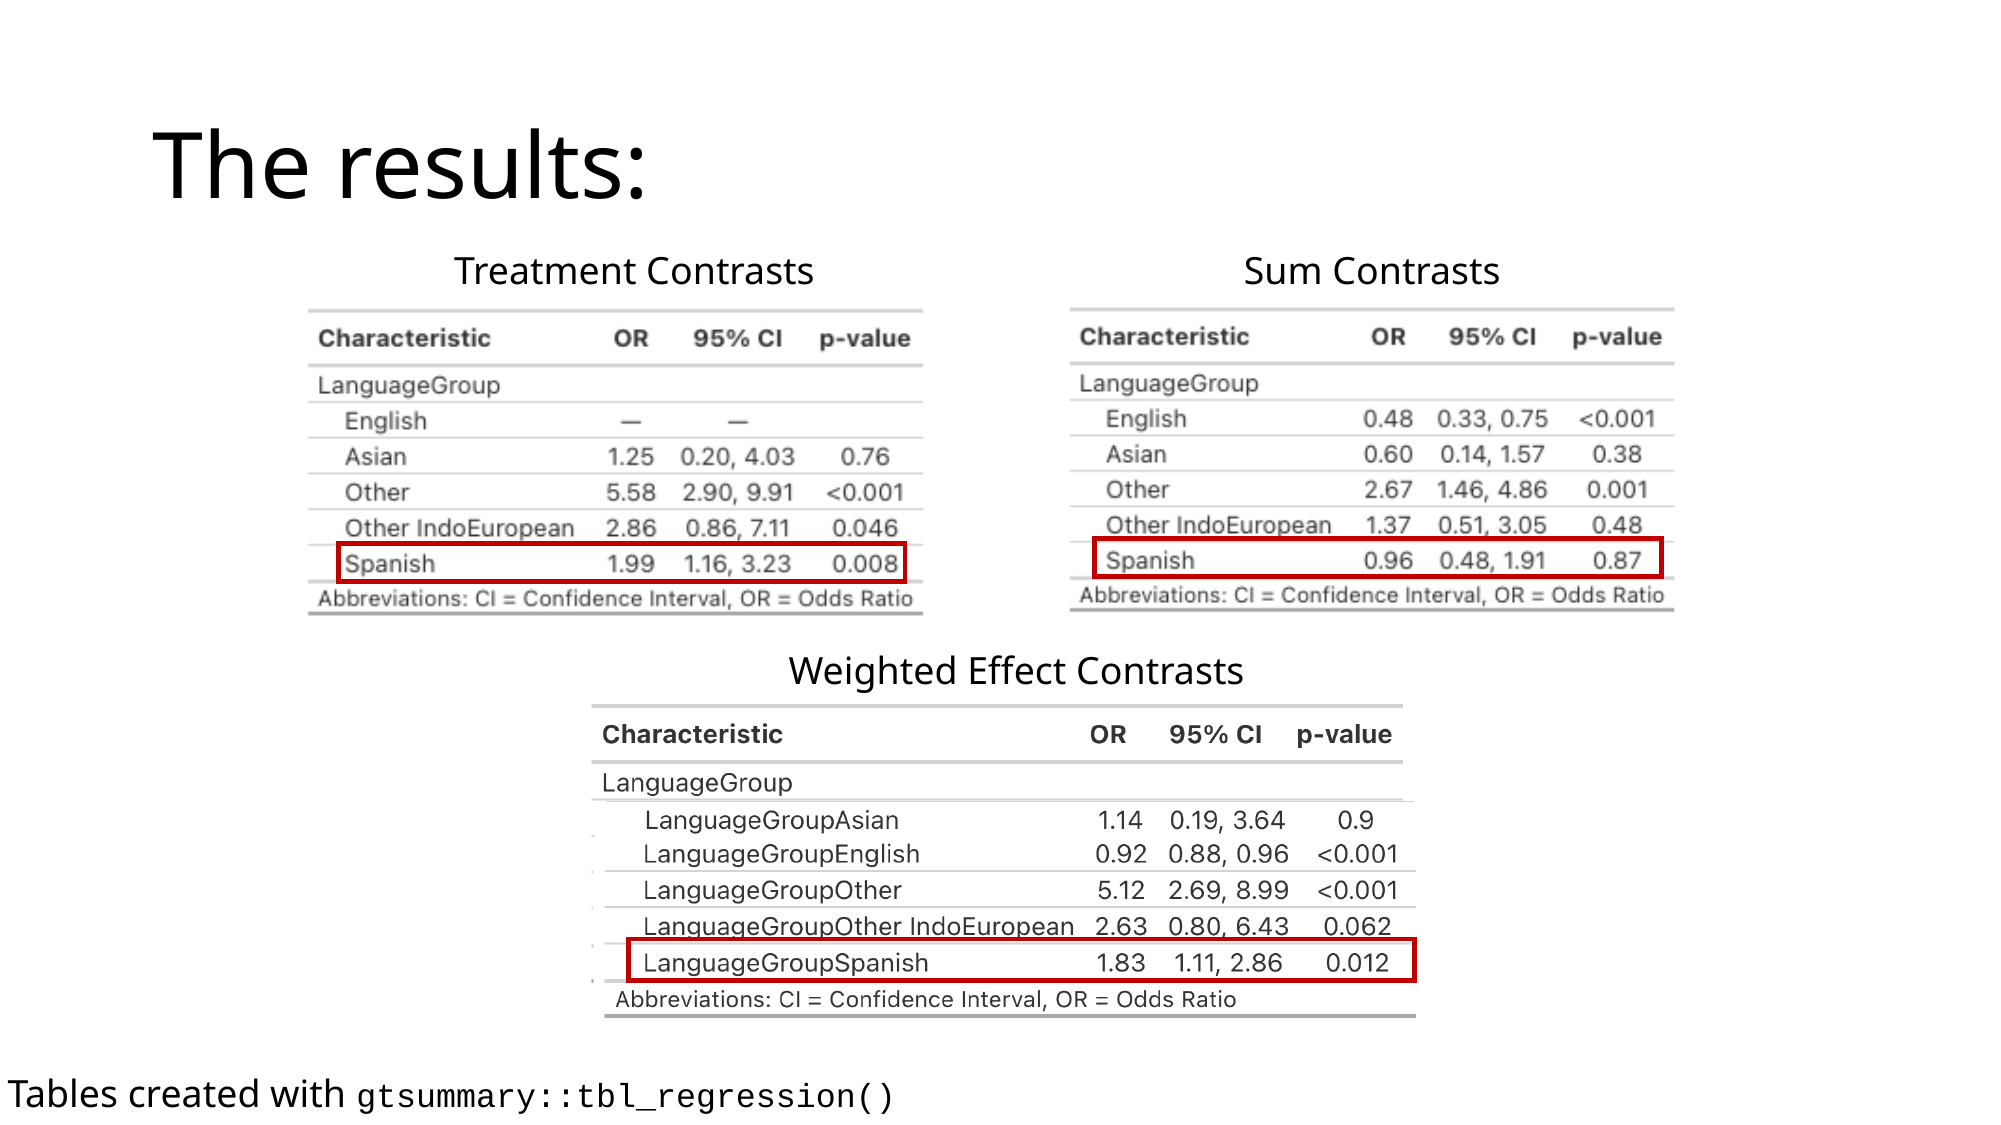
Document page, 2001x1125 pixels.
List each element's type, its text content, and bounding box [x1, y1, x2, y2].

text_box Weighted Effect Contrasts [773, 639, 1260, 692]
title The results: [137, 59, 1863, 278]
text_box Tables created with gtsummary::tbl_regression() [0, 1062, 912, 1122]
picture [579, 692, 1430, 1032]
picture [301, 299, 933, 630]
picture [1061, 293, 1684, 630]
text_box Treatment Contrasts [439, 278, 830, 299]
text_box Sum Contrasts [1229, 278, 1516, 293]
